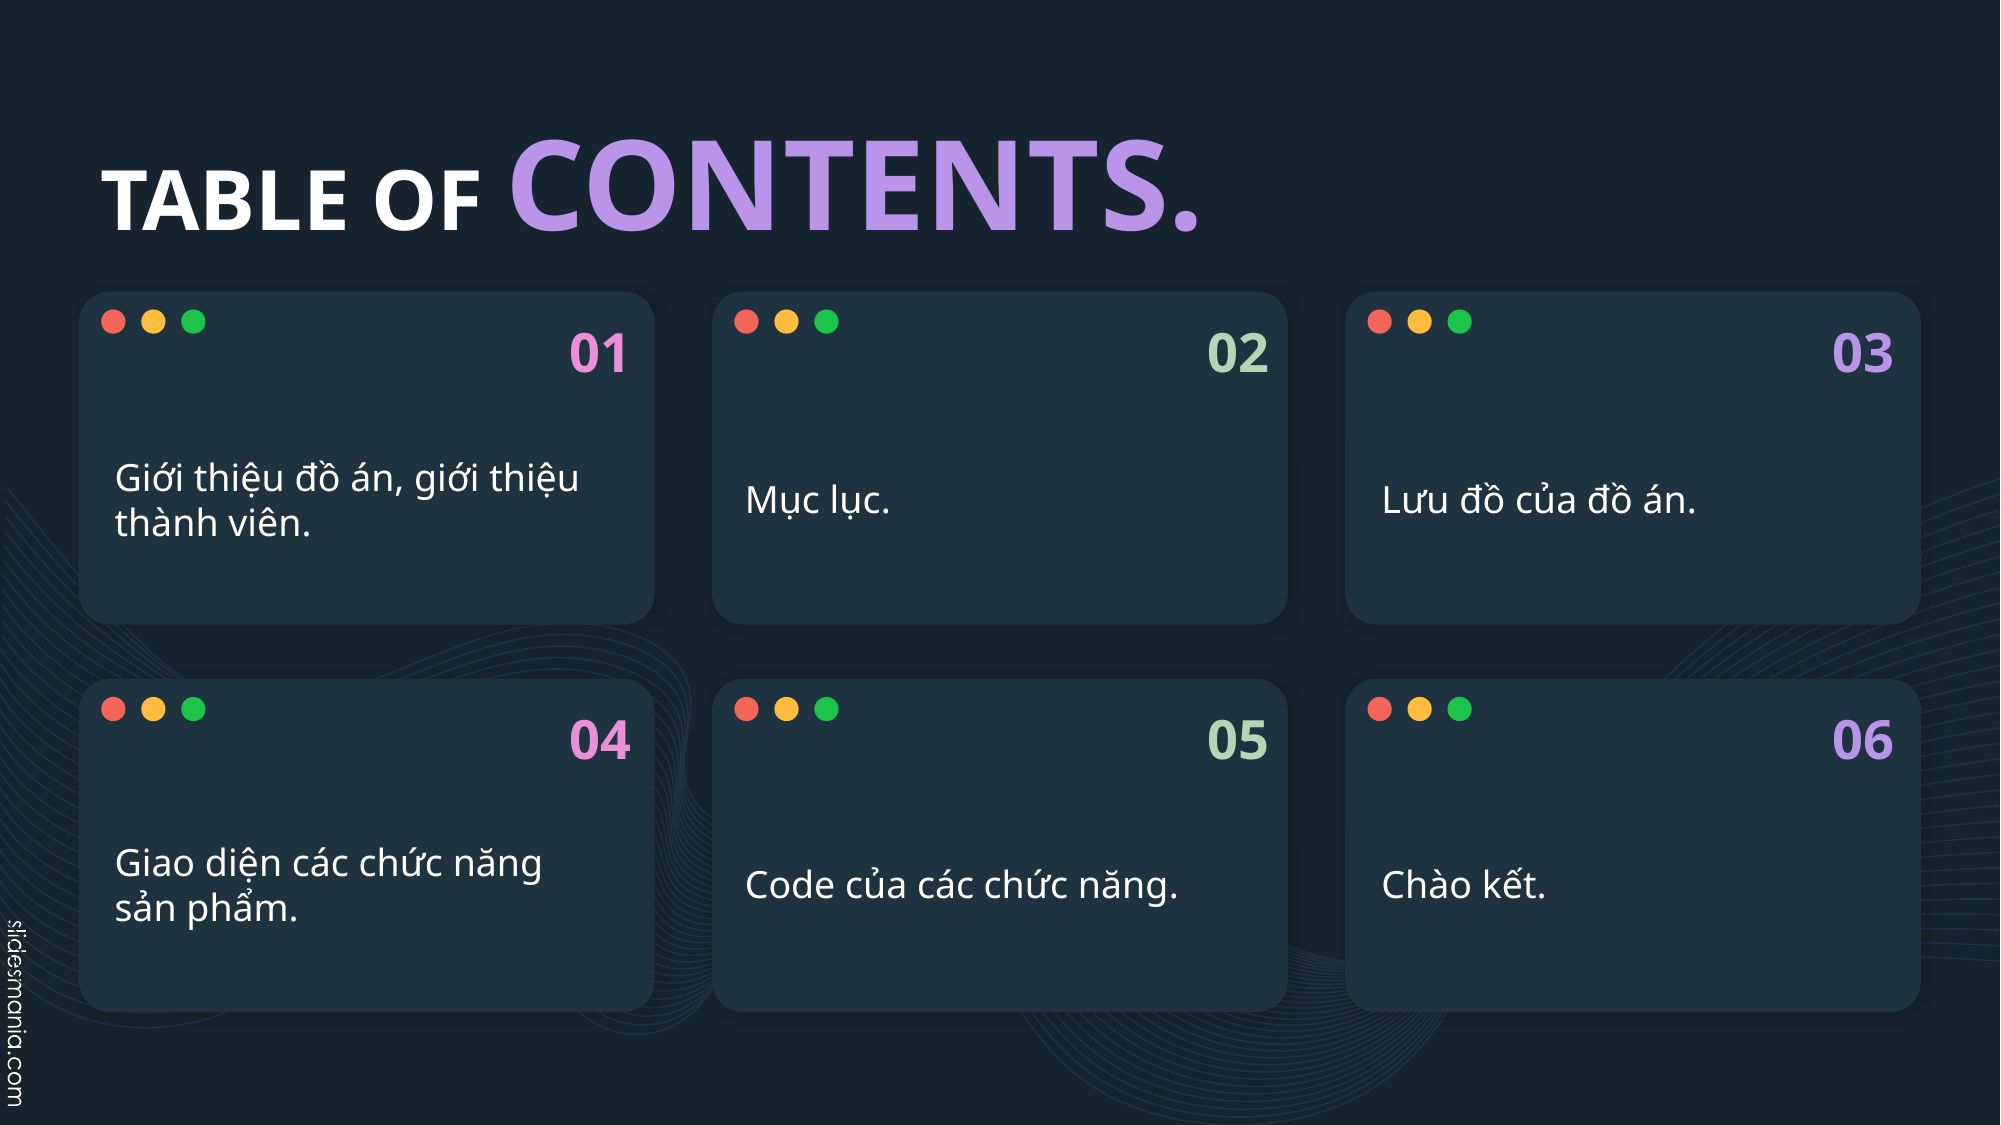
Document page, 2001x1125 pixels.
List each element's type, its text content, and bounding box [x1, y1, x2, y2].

title 04 [296, 685, 652, 800]
list Mục lục. [724, 399, 1266, 598]
list Giao diện các chức năng sản phẩm. [94, 784, 635, 983]
title TABLE OF CONTENTS. [80, 85, 1920, 212]
title 02 [933, 298, 1290, 413]
title 06 [1558, 685, 1915, 800]
title 01 [296, 298, 652, 413]
title 03 [1558, 298, 1915, 413]
list Giới thiệu đồ án, giới thiệu thành viên. [94, 399, 635, 598]
title 05 [933, 685, 1290, 800]
list Lưu đồ của đồ án. [1361, 399, 1902, 598]
list Chào kết. [1361, 784, 1902, 983]
list Code của các chức năng. [724, 784, 1266, 983]
